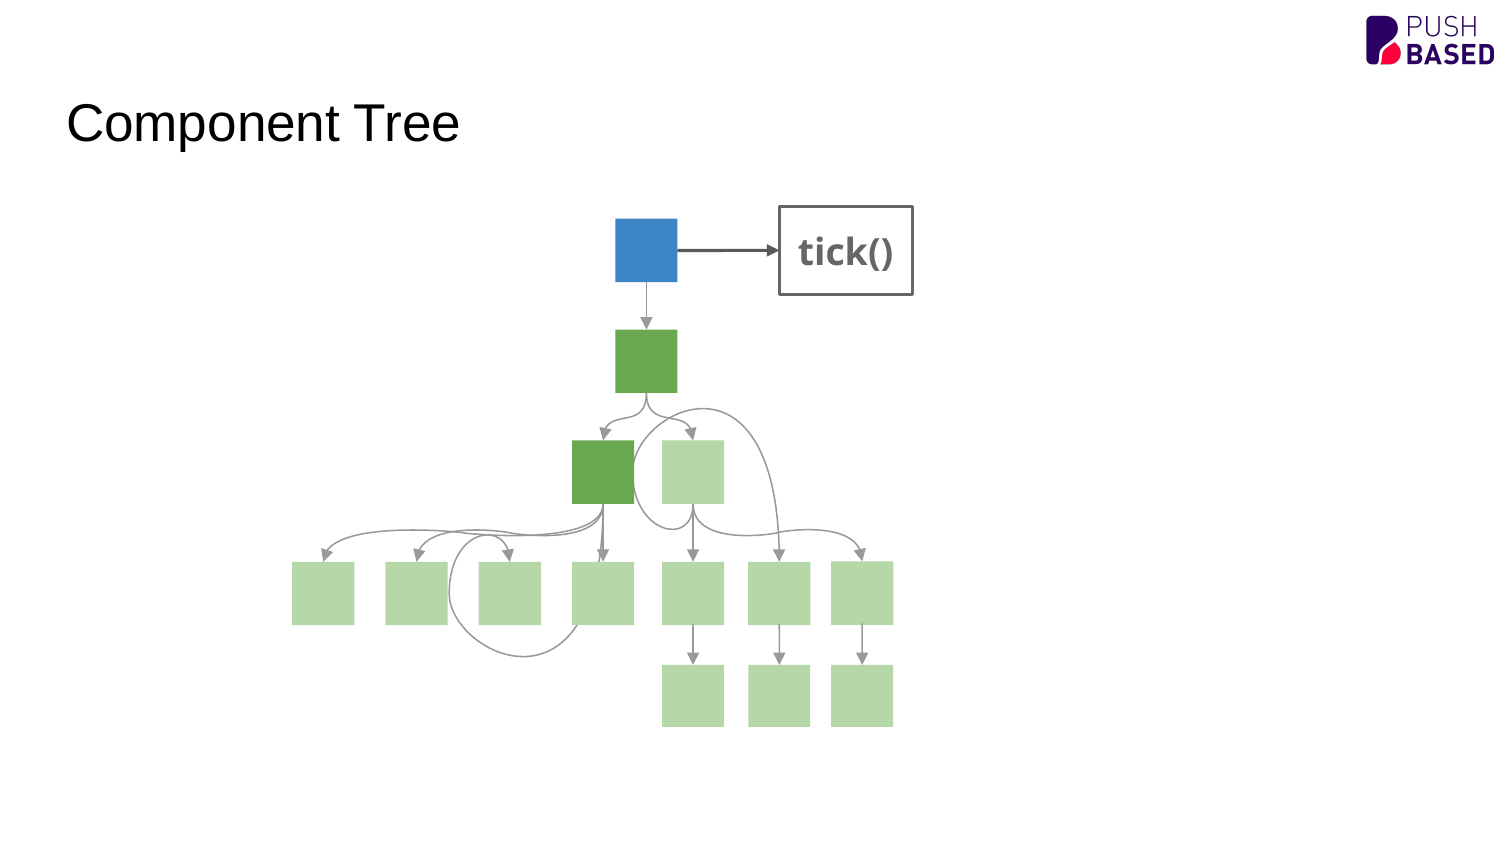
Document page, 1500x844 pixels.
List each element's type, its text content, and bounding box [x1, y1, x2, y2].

text_box tick() [779, 206, 913, 295]
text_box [545, 485, 586, 580]
picture [1339, 0, 1500, 81]
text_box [496, 439, 540, 627]
text_box [292, 561, 355, 626]
text_box [385, 561, 428, 626]
text_box [748, 664, 811, 727]
text_box [572, 561, 635, 626]
text_box [615, 329, 678, 393]
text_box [600, 394, 649, 439]
text_box [572, 440, 635, 504]
title Component Tree [51, 72, 1449, 167]
text_box [662, 664, 724, 727]
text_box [748, 447, 807, 618]
text_box [662, 561, 725, 626]
text_box [615, 218, 678, 283]
text_box [662, 440, 725, 504]
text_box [433, 392, 493, 673]
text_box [706, 489, 743, 577]
text_box [801, 620, 811, 626]
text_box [646, 393, 694, 441]
text_box [831, 561, 894, 625]
text_box [831, 664, 894, 727]
